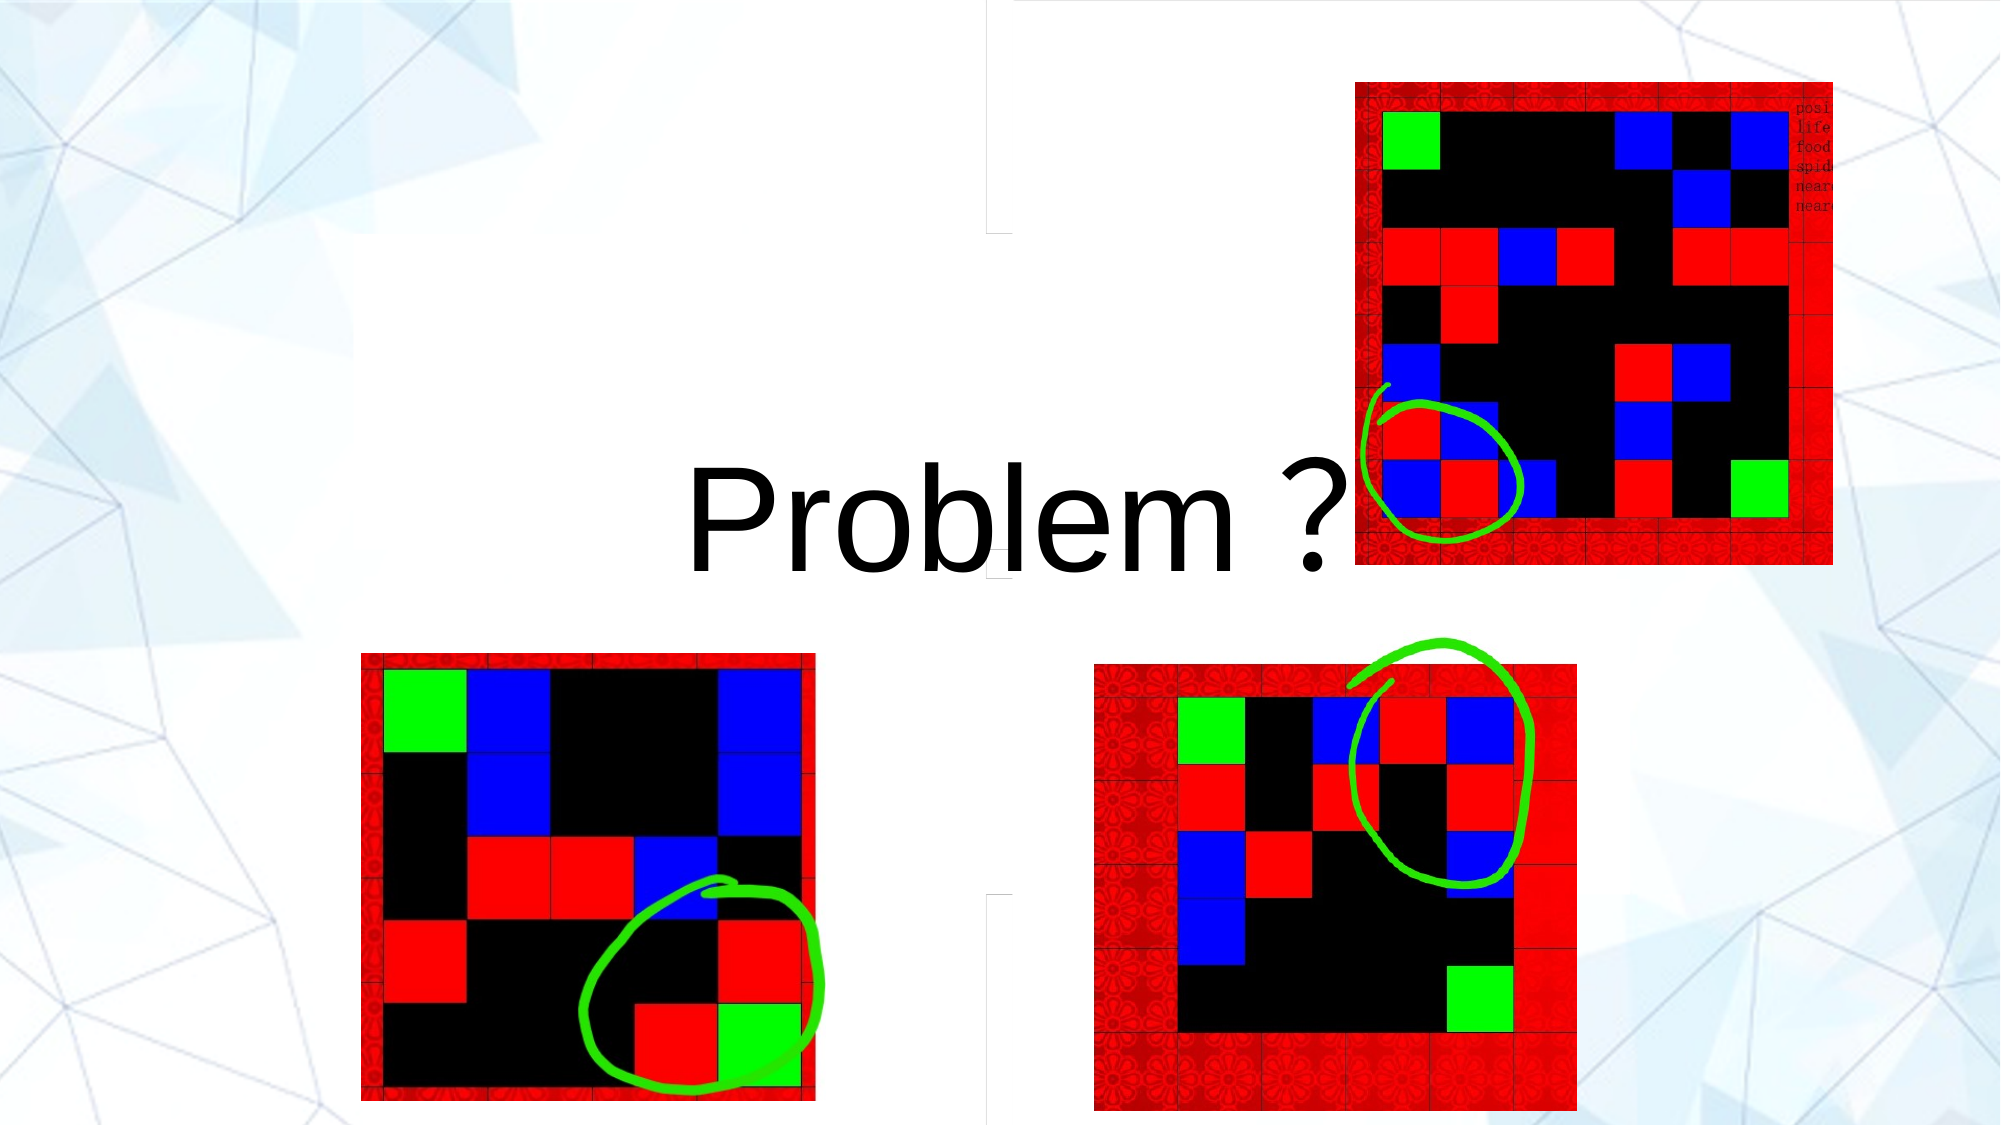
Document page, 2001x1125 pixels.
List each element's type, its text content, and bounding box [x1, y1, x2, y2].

text_box Problem？ [667, 414, 1649, 609]
picture [0, 0, 2001, 1125]
